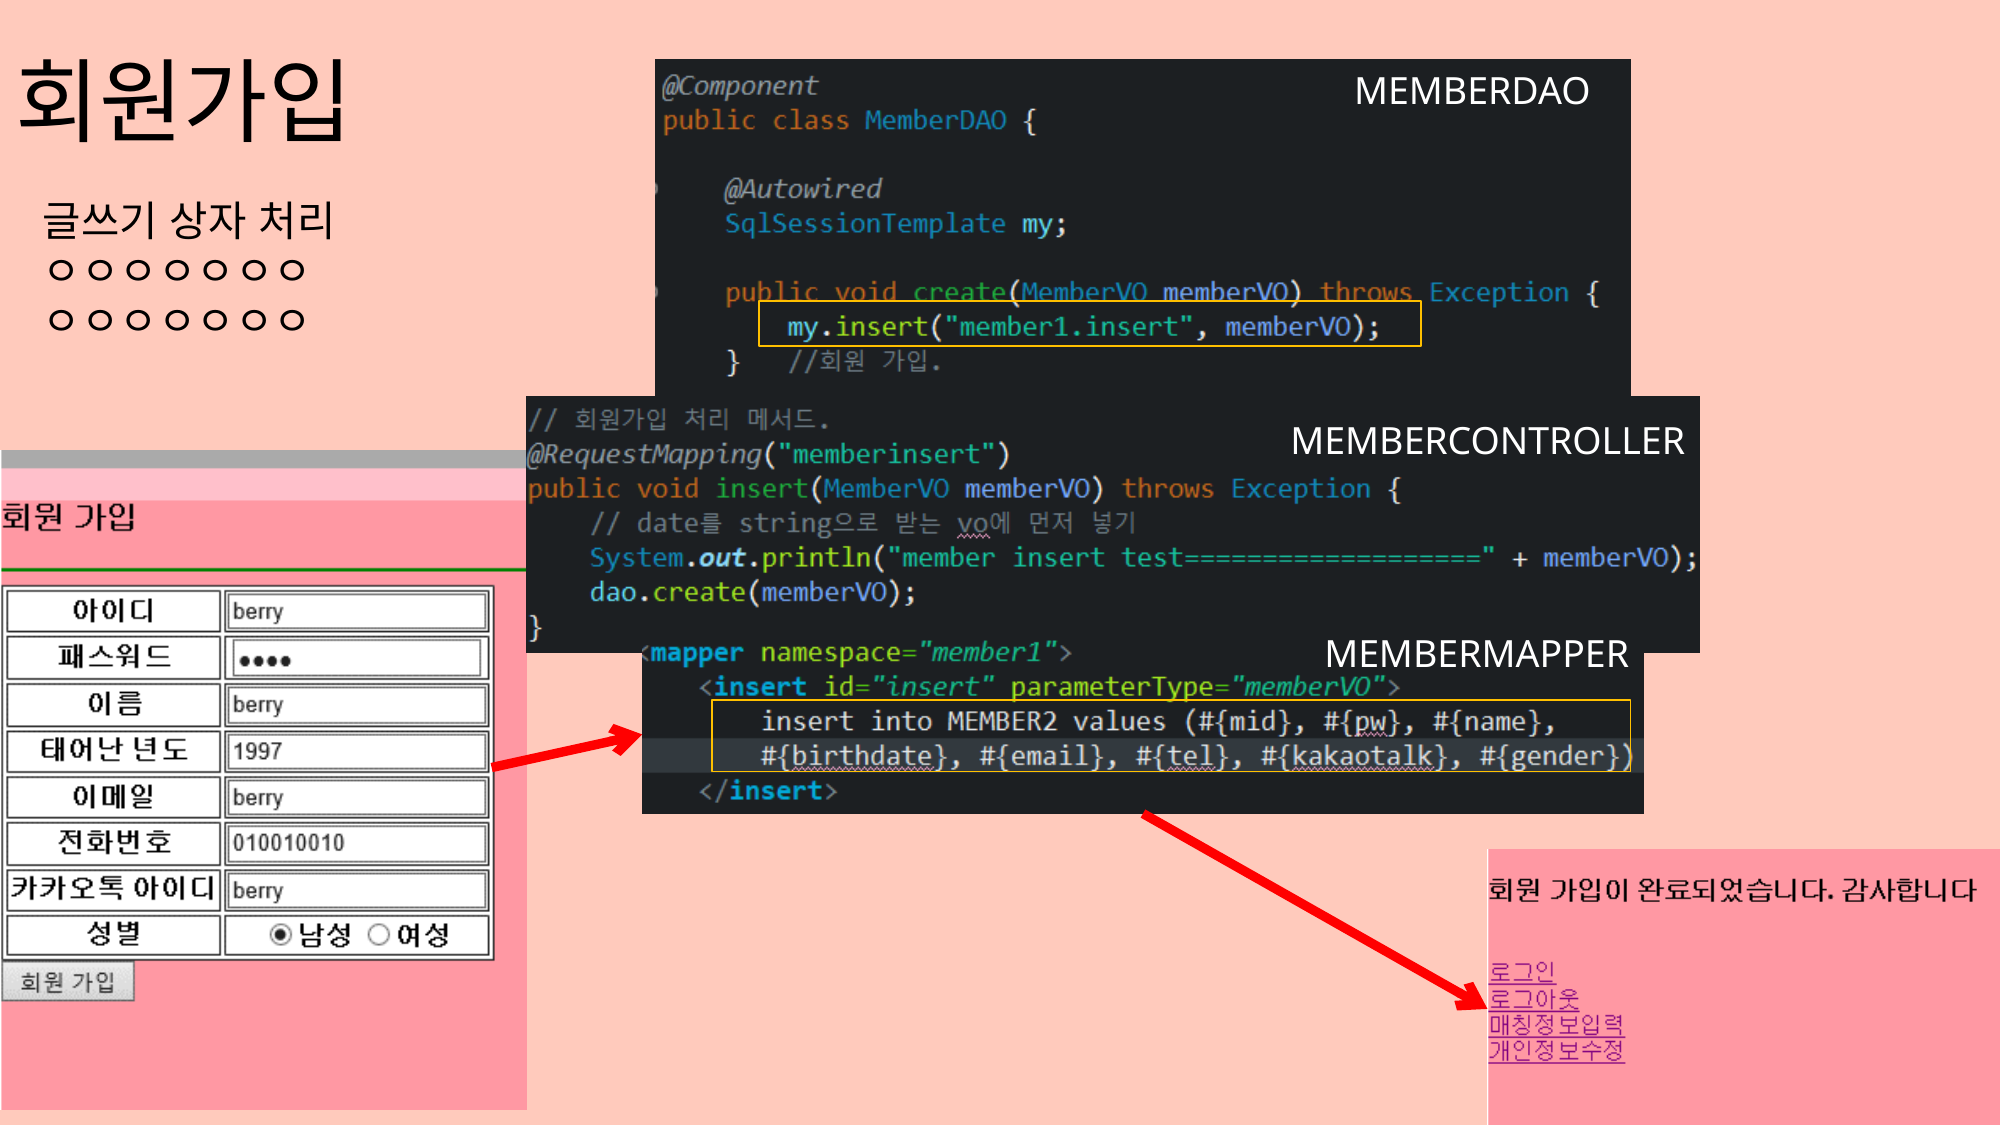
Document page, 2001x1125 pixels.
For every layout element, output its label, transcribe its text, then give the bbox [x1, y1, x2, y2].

text_box 글쓰기 상자 처리 ㅇㅇㅇㅇㅇㅇㅇㅇㅇㅇㅇㅇㅇㅇ [27, 187, 364, 353]
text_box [1142, 813, 1488, 1009]
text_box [655, 59, 1631, 396]
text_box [491, 734, 643, 768]
title 회원가입 [0, 7, 384, 204]
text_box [526, 396, 1700, 653]
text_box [642, 622, 1644, 814]
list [0, 450, 527, 1110]
picture [1487, 849, 2000, 1125]
